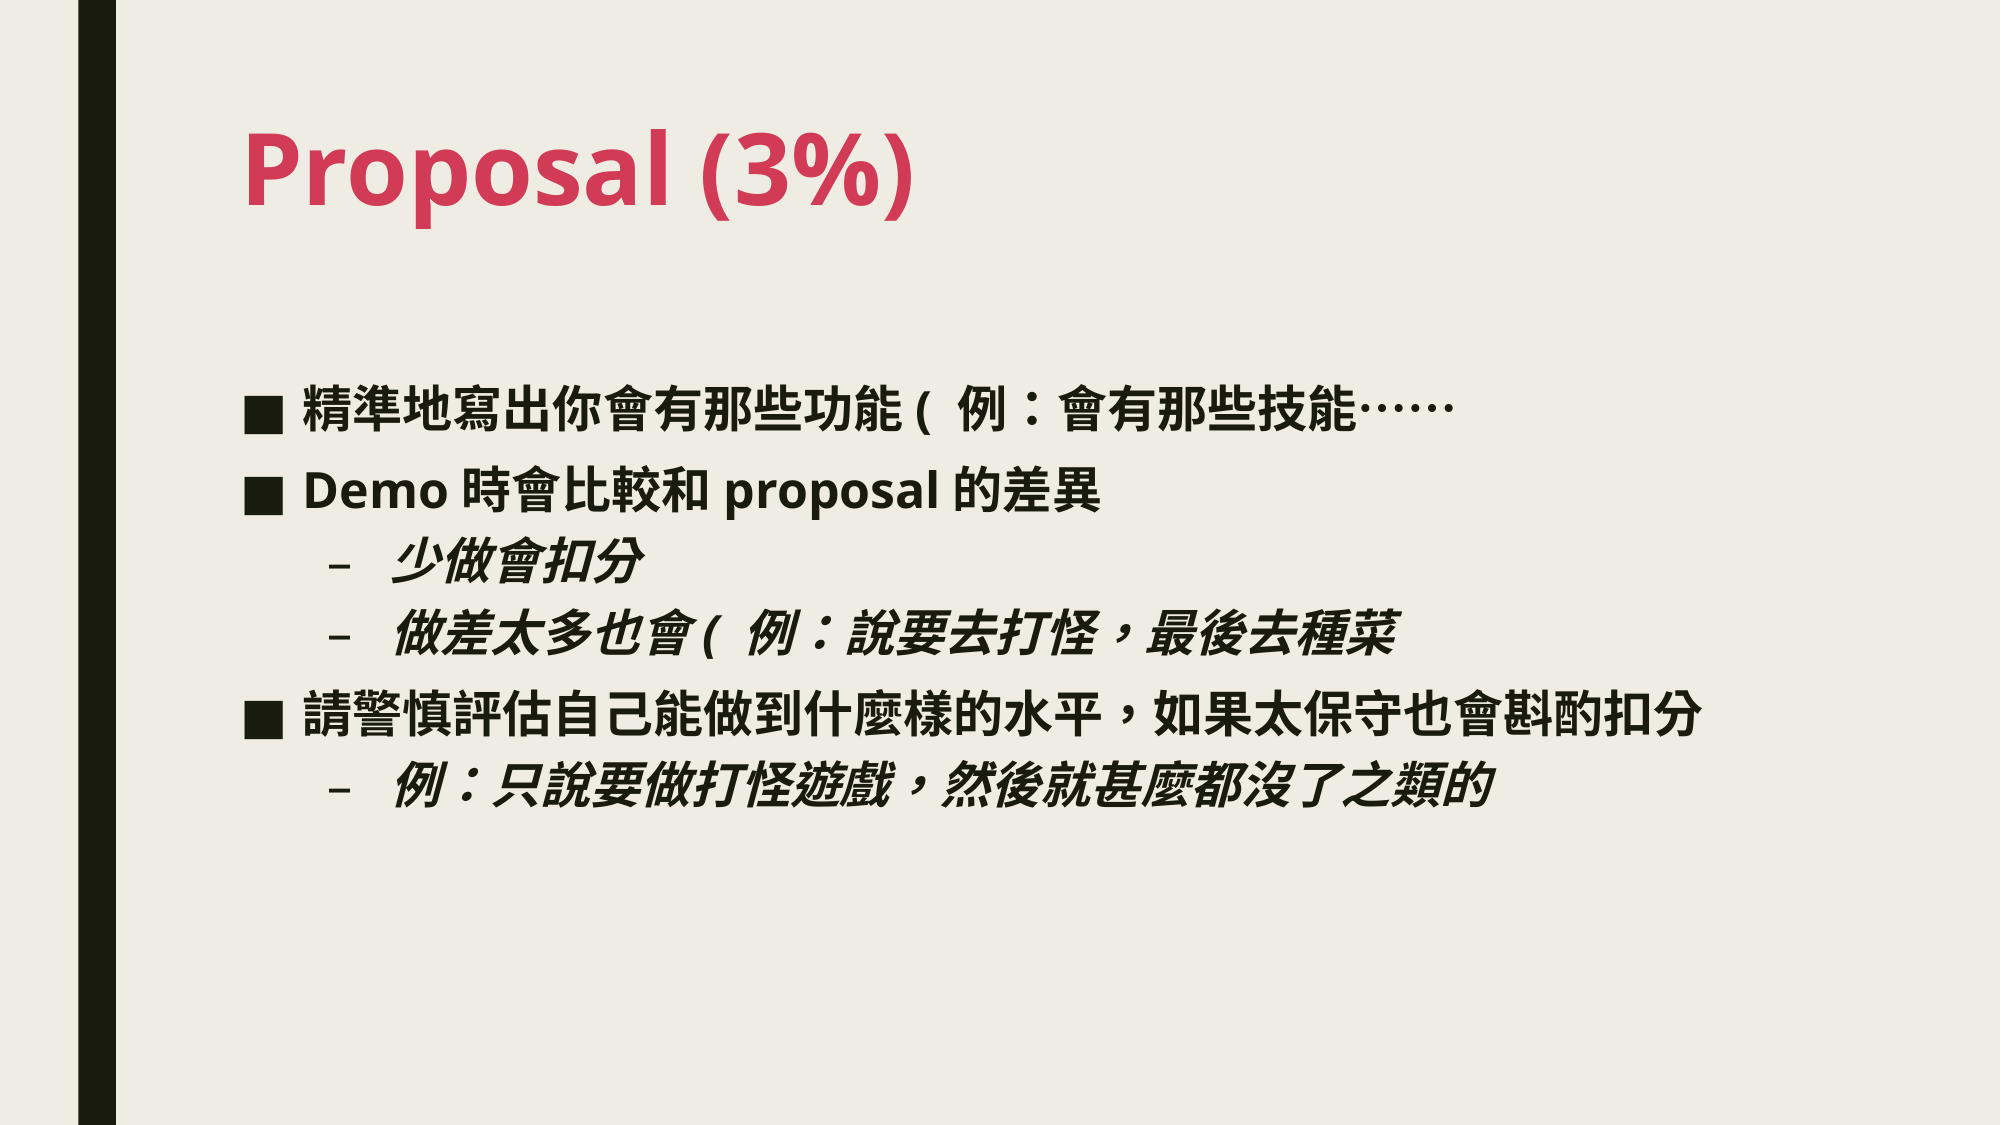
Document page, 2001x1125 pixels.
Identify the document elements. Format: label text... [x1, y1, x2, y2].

list 精準地寫出你會有那些功能( 例：會有那些技能…… Demo時會比較和proposal的差異 少做會扣分 做差太多也會( 例：說要去打怪，最後去種菜 請警慎評估自己能做到什麼樣的水平，如果太保守也會斟酌扣分 例：只說要做打怪遊戲，然後就甚麼都沒了之類的 [225, 375, 1800, 963]
title Proposal (3%) [225, 112, 1800, 357]
